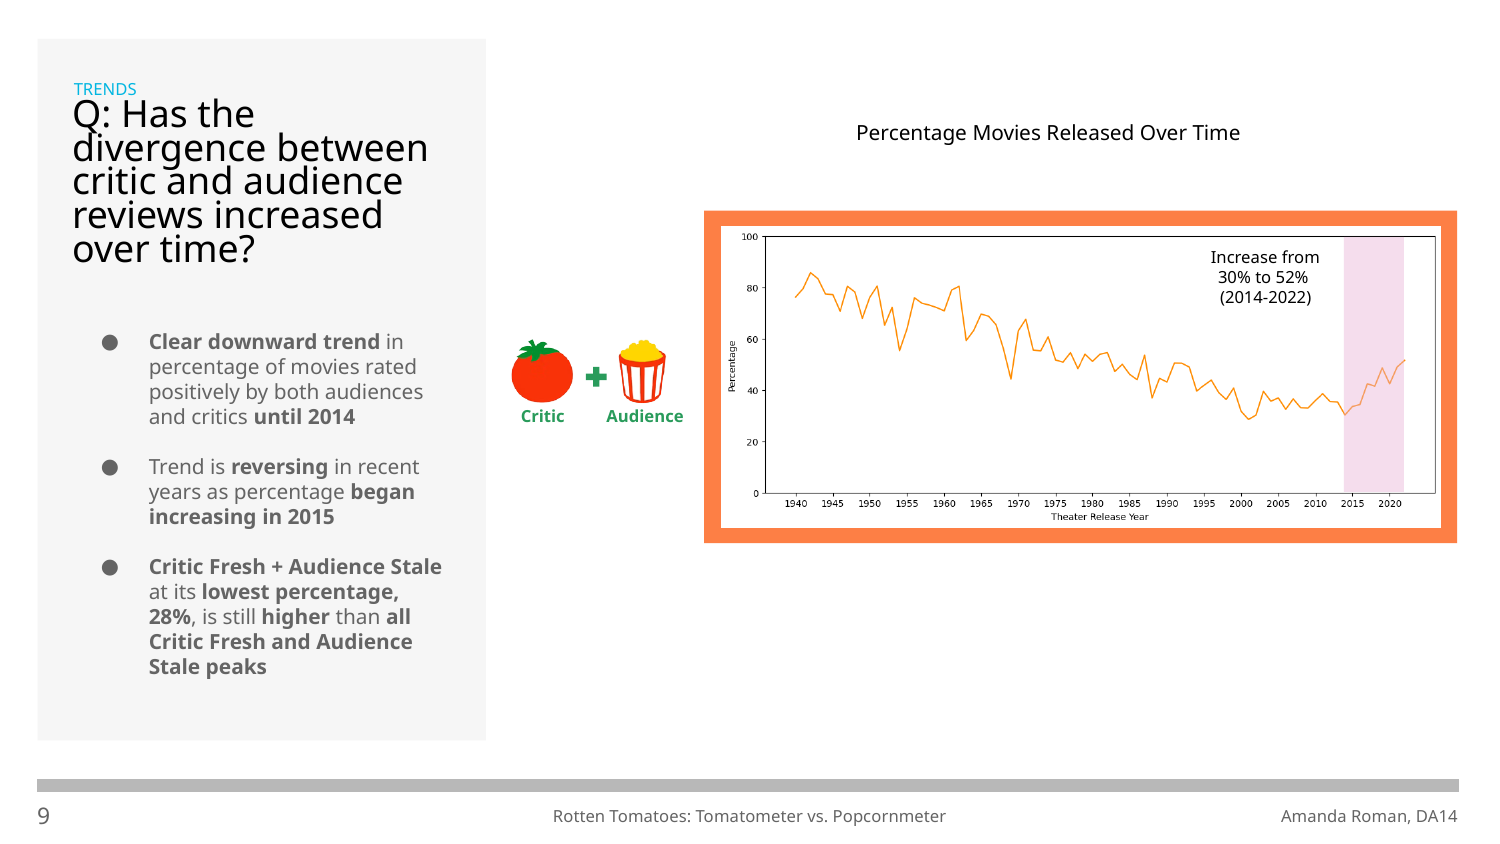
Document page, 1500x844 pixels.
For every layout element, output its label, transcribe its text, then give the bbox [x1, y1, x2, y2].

text_box [704, 210, 1458, 544]
subtitle TRENDS [73, 70, 448, 99]
text_box [585, 366, 603, 387]
text_box Percentage Movies Released Over Time [675, 107, 1422, 158]
picture [720, 226, 1441, 528]
picture [505, 329, 581, 410]
list Clear downward trend in percentage of movies rated positively by both audiences and critics until 2014 Trend is reversing in recent years as percentage began increasing in 2015 Critic Fresh + Audience Stale at its lowest percentage, 28%, is still higher than all Critic Fresh and Audience Stale peaks [73, 328, 446, 704]
picture [608, 329, 676, 410]
list Rotten Tomatoes: Tomatometer vs. Popcornmeter [538, 805, 962, 826]
list Amanda Roman, DA14 [1125, 805, 1458, 826]
title Q: Has the divergence between critic and audience reviews increased over time? [71, 100, 446, 261]
text_box Critic [499, 396, 569, 437]
slide_number 9 [37, 801, 112, 830]
text_box Audience [569, 396, 715, 437]
